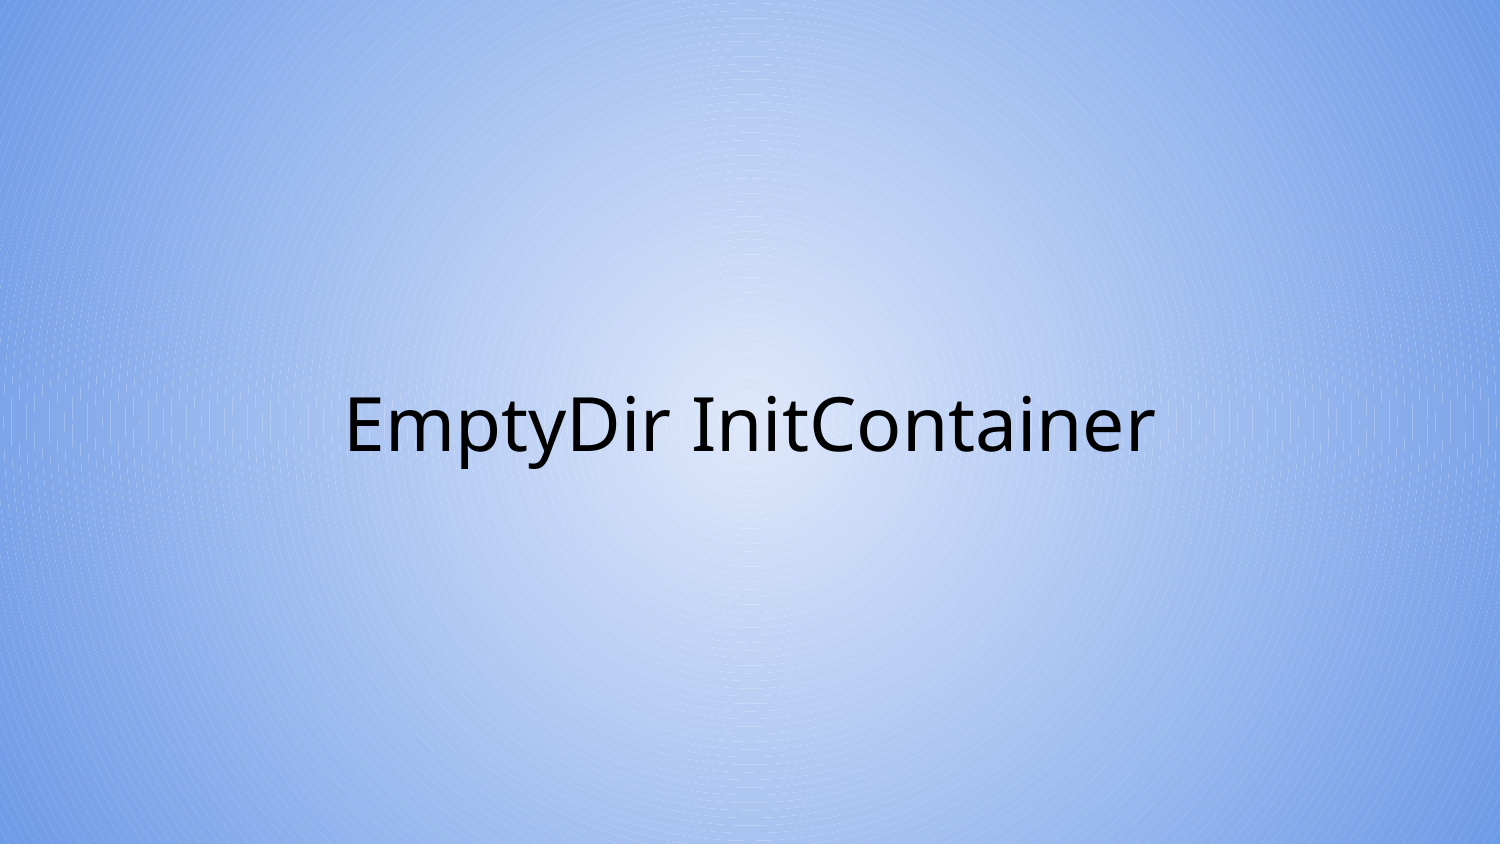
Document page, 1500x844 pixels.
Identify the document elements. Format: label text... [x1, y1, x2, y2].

title EmptyDir InitContainer [51, 352, 1449, 491]
